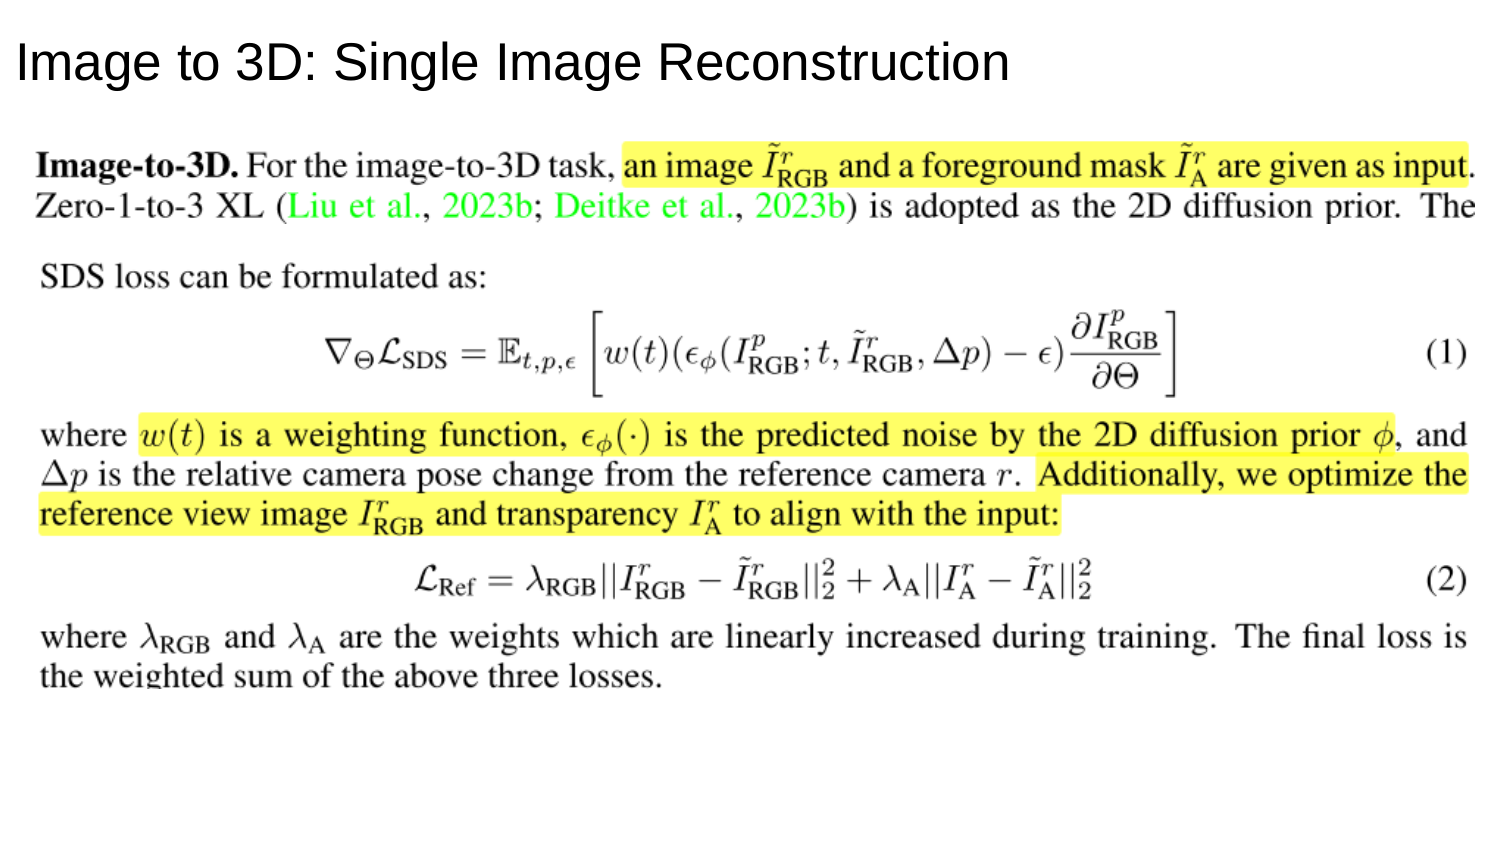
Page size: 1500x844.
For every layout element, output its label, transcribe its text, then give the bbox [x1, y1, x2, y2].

picture [24, 248, 1476, 690]
picture [24, 131, 1476, 224]
title Image to 3D: Single Image Reconstruction [0, 12, 1398, 107]
